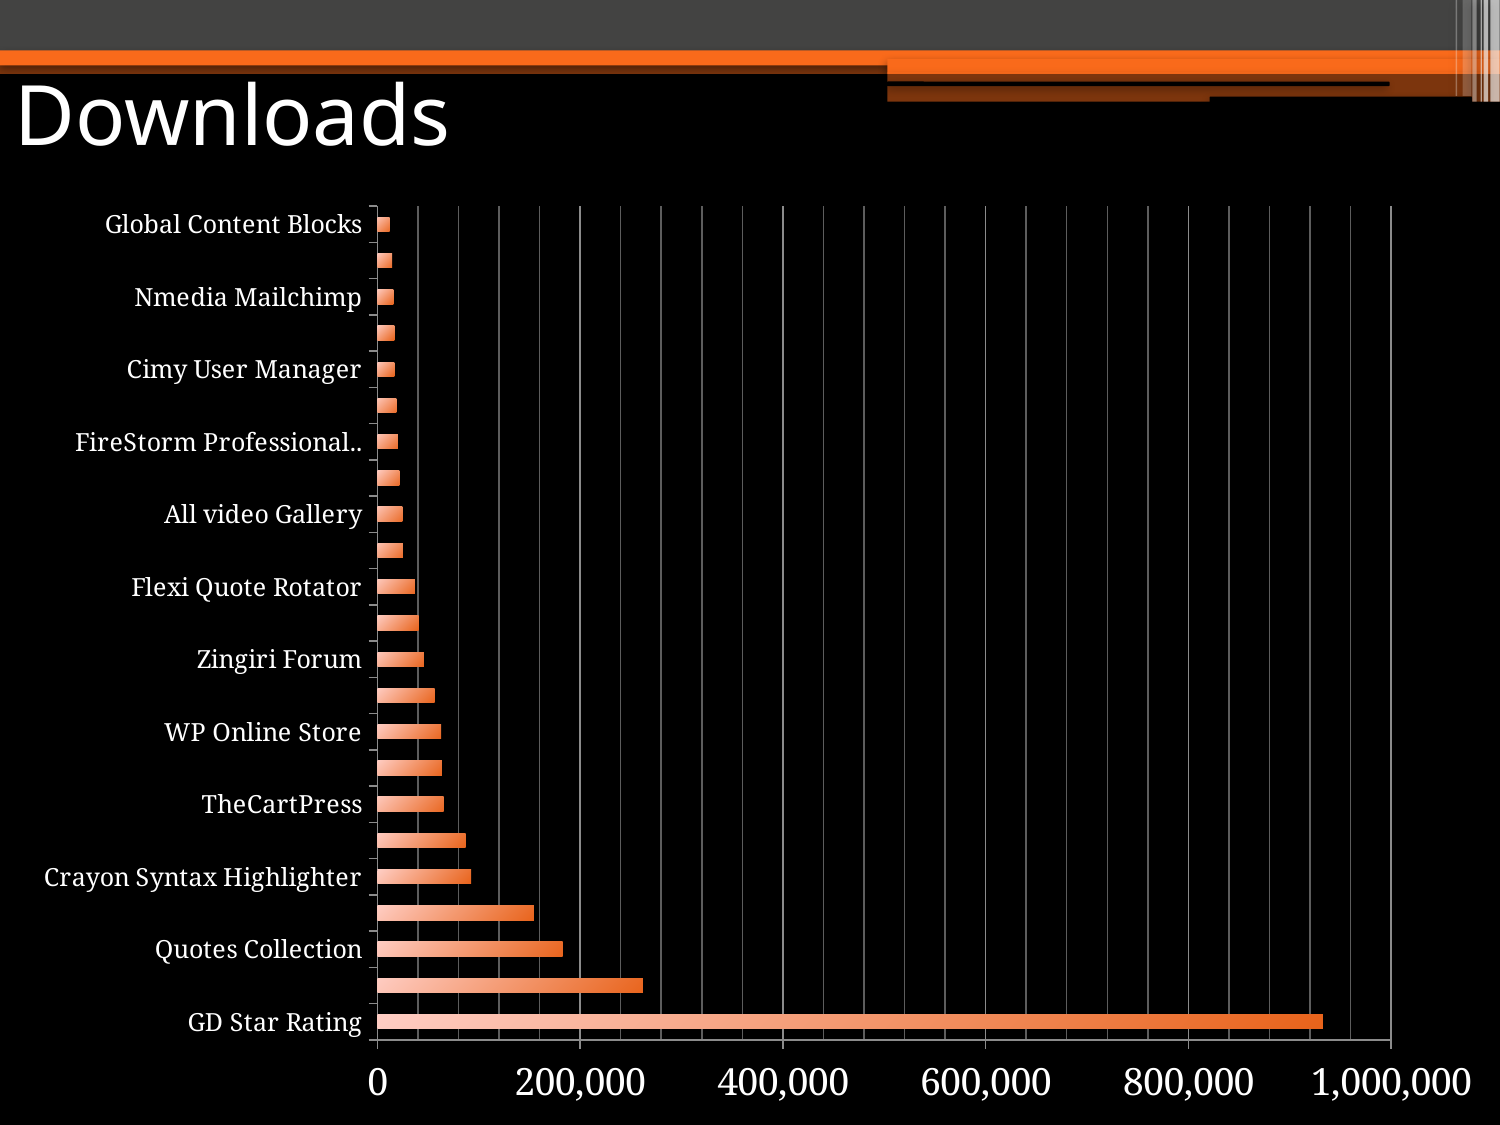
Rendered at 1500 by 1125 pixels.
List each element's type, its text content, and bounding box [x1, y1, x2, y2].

title Downloads [0, 24, 1350, 200]
chart [13, 187, 1500, 1125]
